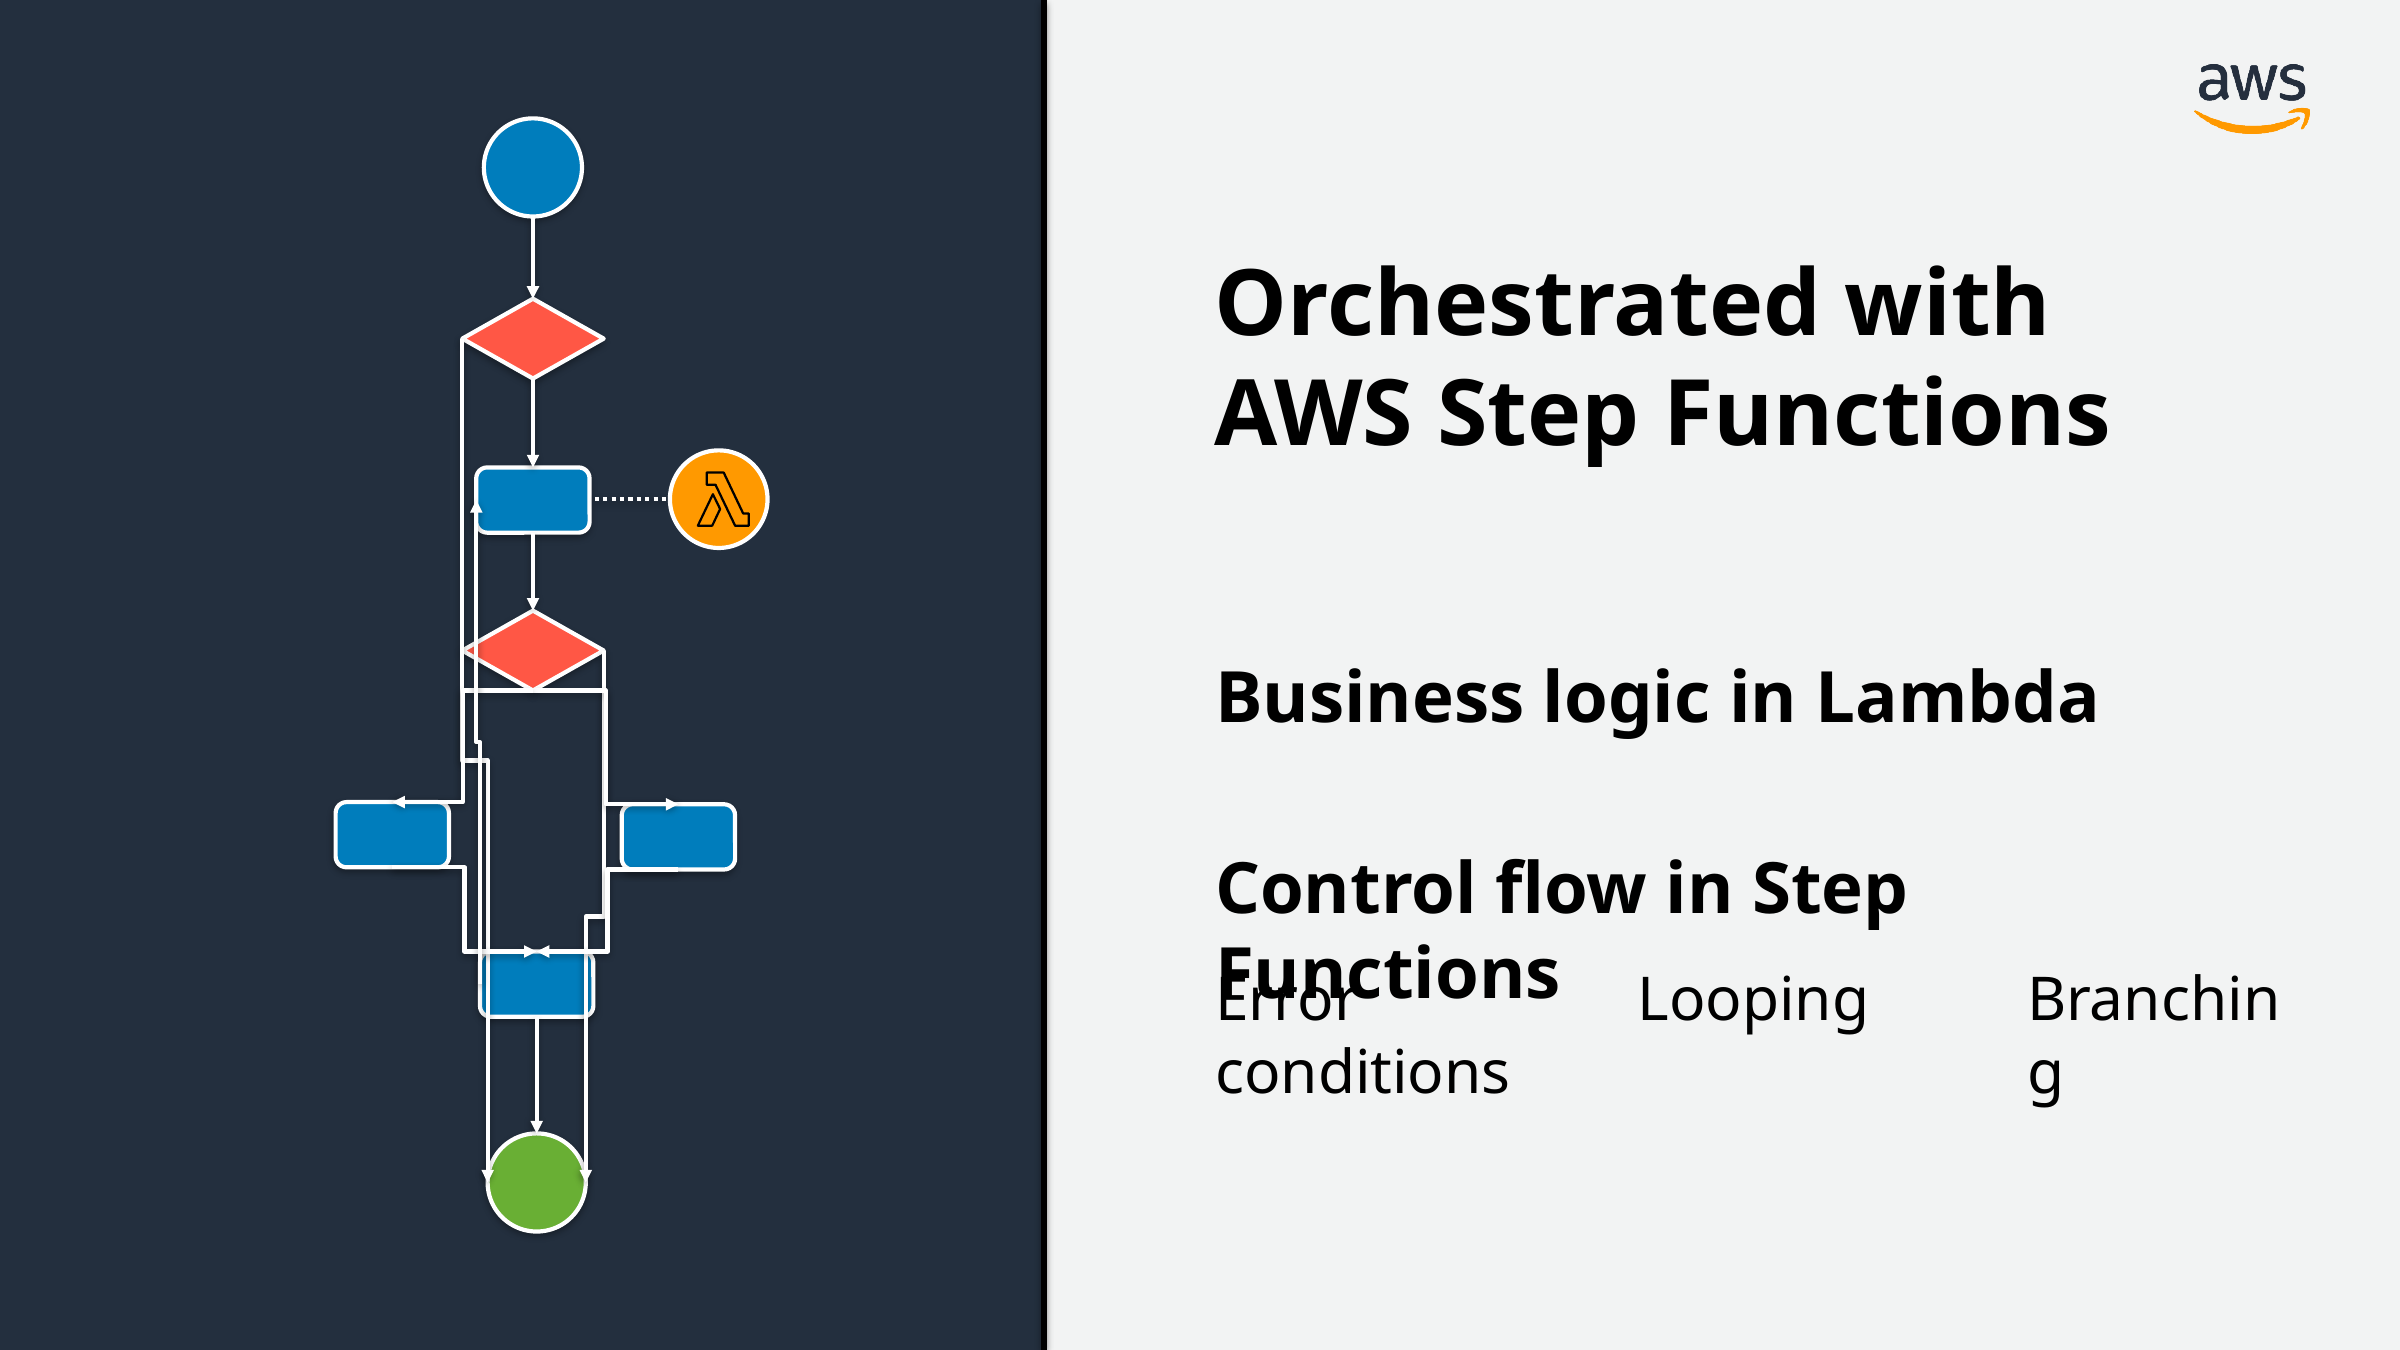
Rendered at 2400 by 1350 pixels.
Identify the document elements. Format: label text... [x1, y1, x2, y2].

text_box Looping [1622, 952, 1938, 1110]
text_box Control flow in Step Functions [1200, 835, 2282, 993]
text_box Business logic in Lambda [1200, 644, 2220, 801]
text_box Error conditions [1200, 993, 1548, 1110]
text_box Orchestrated with AWS Step Functions [1199, 236, 2310, 478]
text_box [0, 0, 1044, 1350]
text_box Branching [2012, 952, 2328, 1110]
picture [2194, 64, 2310, 134]
